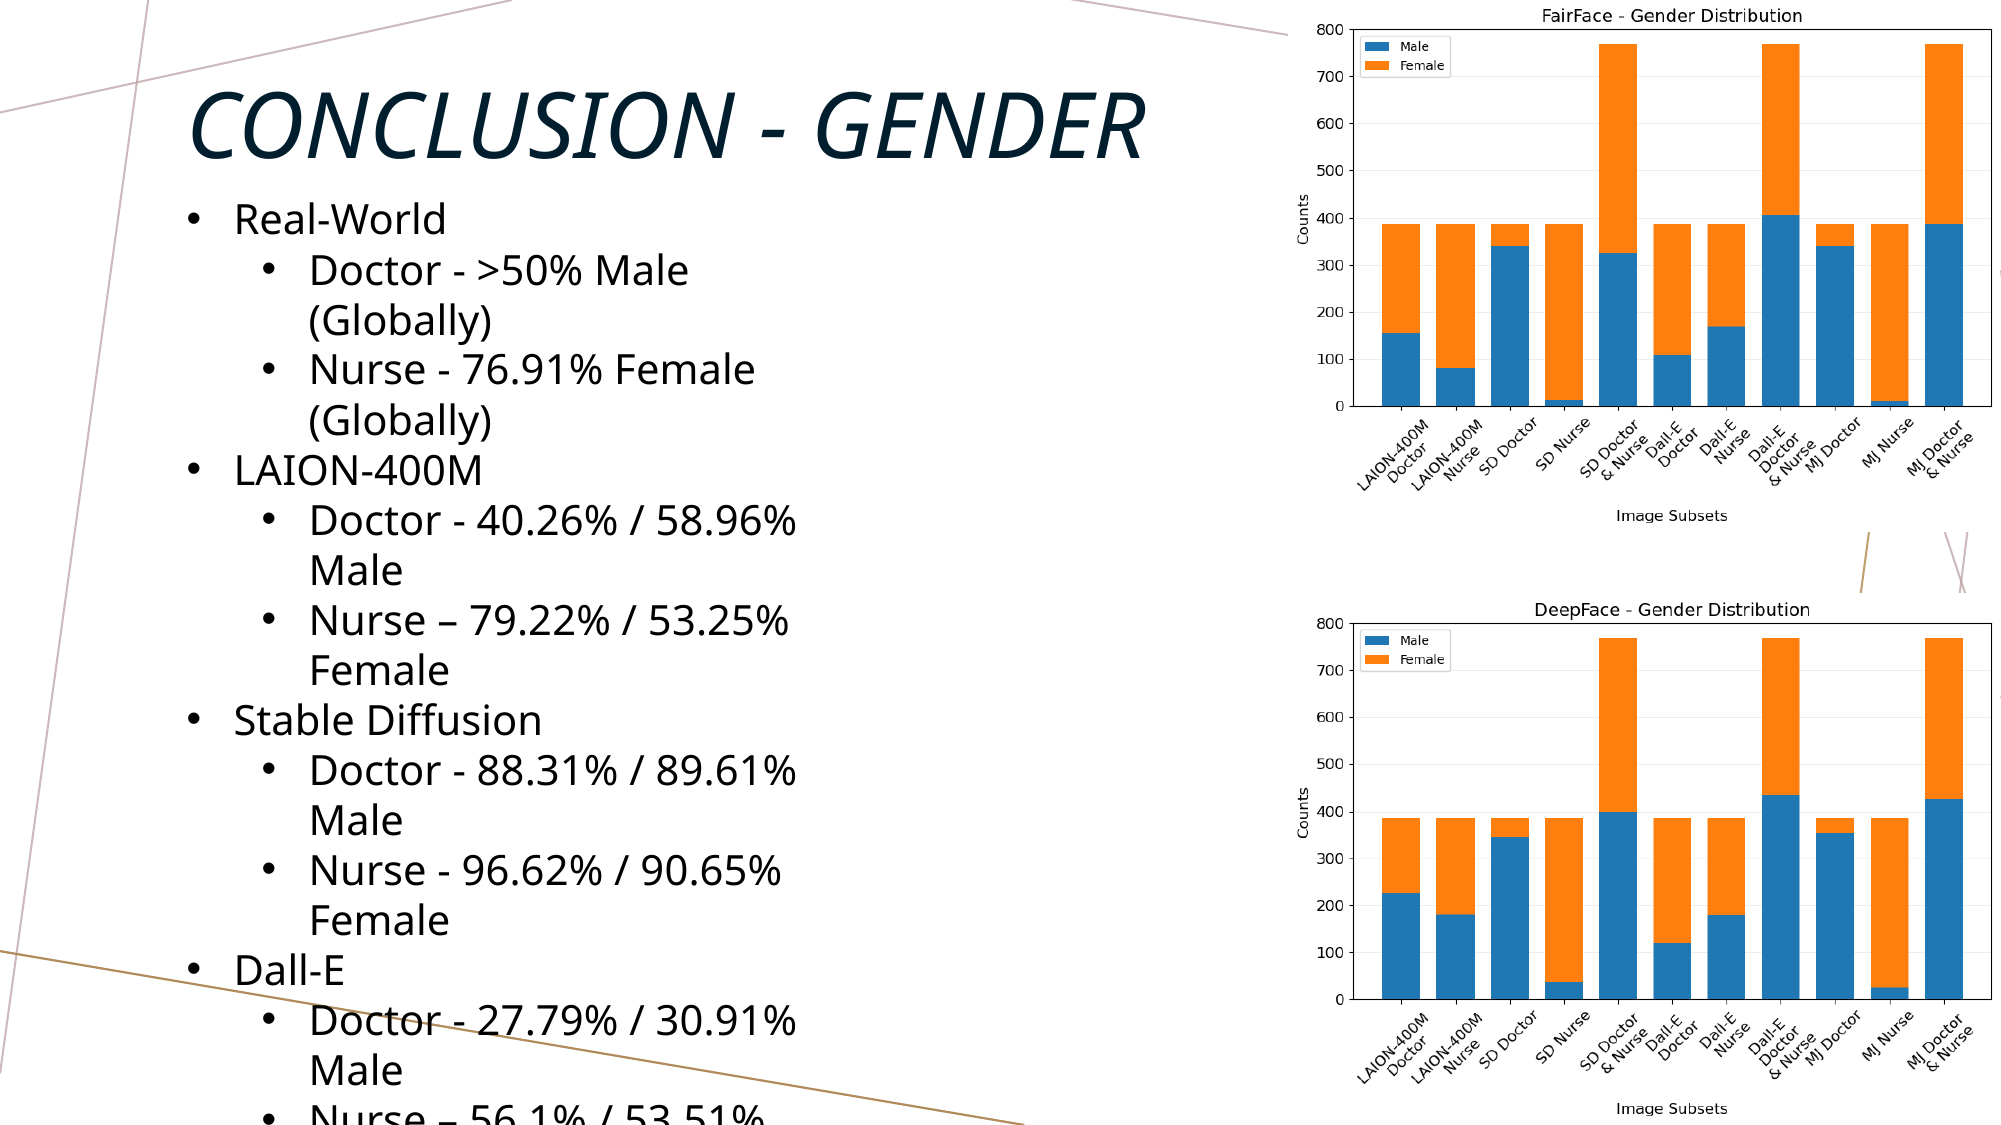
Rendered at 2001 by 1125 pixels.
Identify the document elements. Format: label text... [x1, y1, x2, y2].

text_box Conclusion - Gender [171, 76, 1288, 186]
text_box Real-World Doctor - >50% Male (Globally) Nurse - 76.91% Female (Globally) LAION-400M Doctor - 40.26% / 58.96% Male Nurse – 79.22% / 53.25% Female Stable Diffusion Doctor - 88.31% / 89.61% Male Nurse - 96.62% / 90.65% Female Dall-E Doctor - 27.79% / 30.91% Male Nurse – 56.1% / 53.51% Female Midjourney Doctor - 88.31% / 91.69% Male Nurse - 97.14% / 93.77% Female [171, 185, 884, 1125]
picture [1288, 0, 2000, 532]
picture [1288, 593, 2000, 1125]
